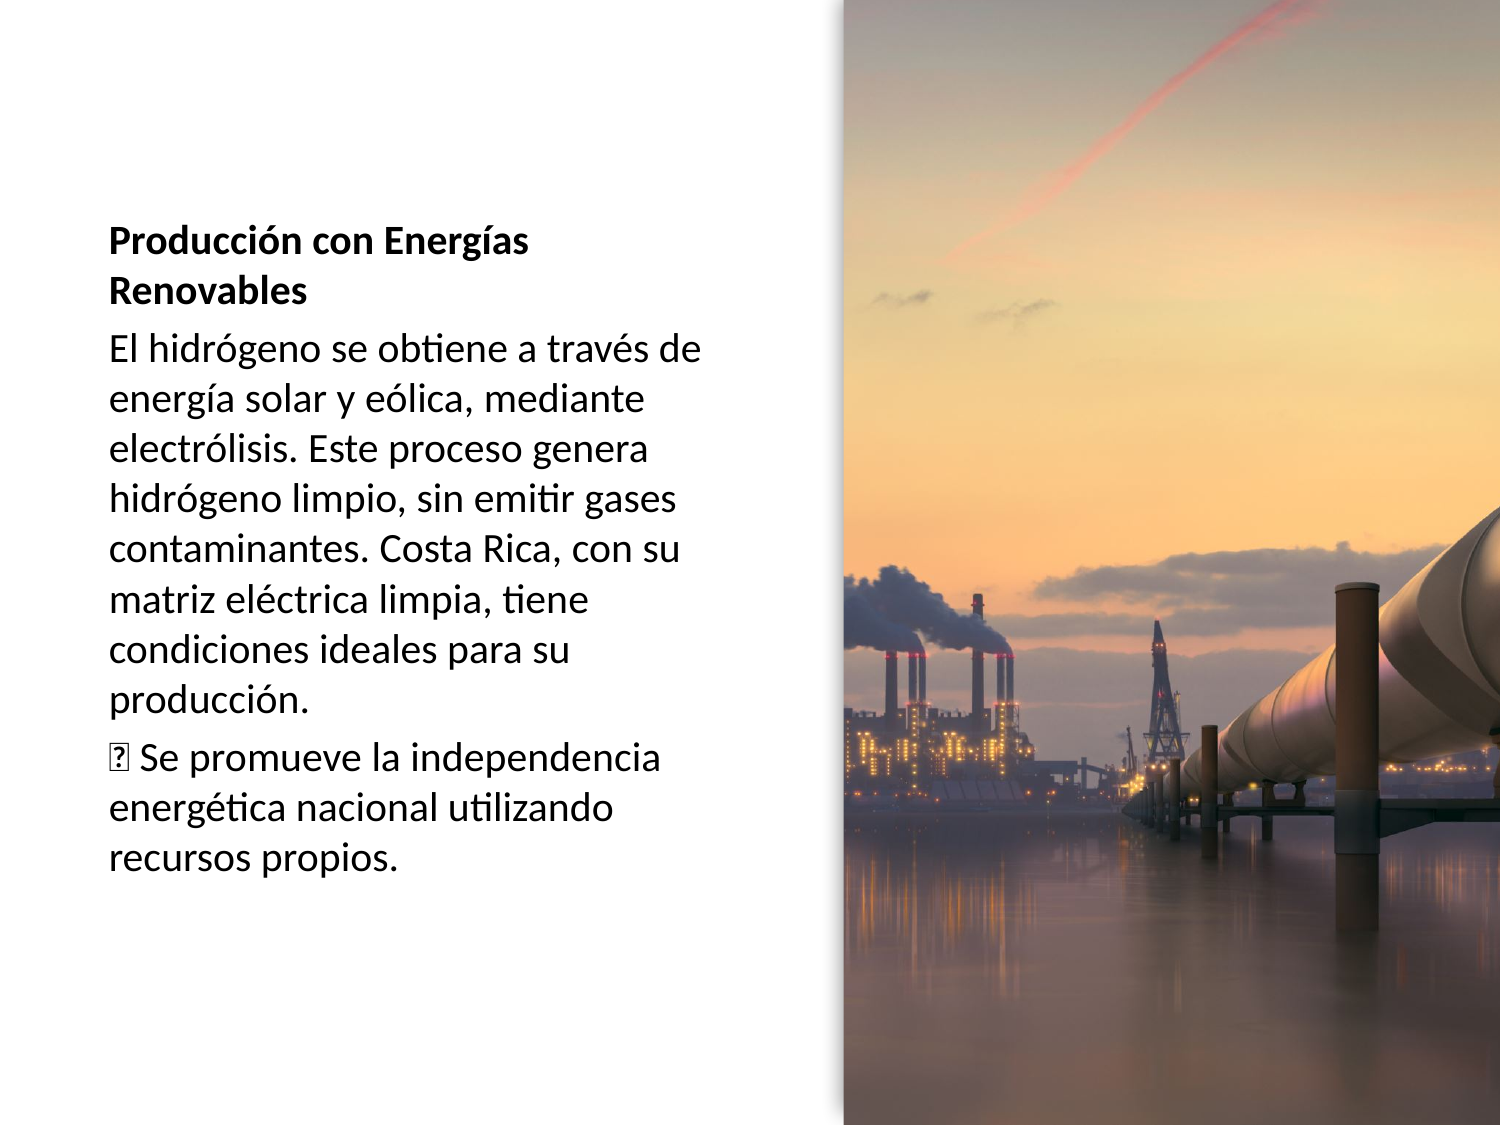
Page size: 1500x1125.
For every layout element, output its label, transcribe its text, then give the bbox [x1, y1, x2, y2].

picture [843, 0, 1500, 1125]
list Producción con Energías Renovables El hidrógeno se obtiene a través de energía solar y eólica, mediante electrólisis. Este proceso genera hidrógeno limpio, sin emitir gases contaminantes. Costa Rica, con su matriz eléctrica limpia, tiene condiciones ideales para su producción. 💡 Se promueve la independencia energética nacional utilizando recursos propios. [93, 68, 750, 1024]
text_box [0, 0, 837, 1125]
